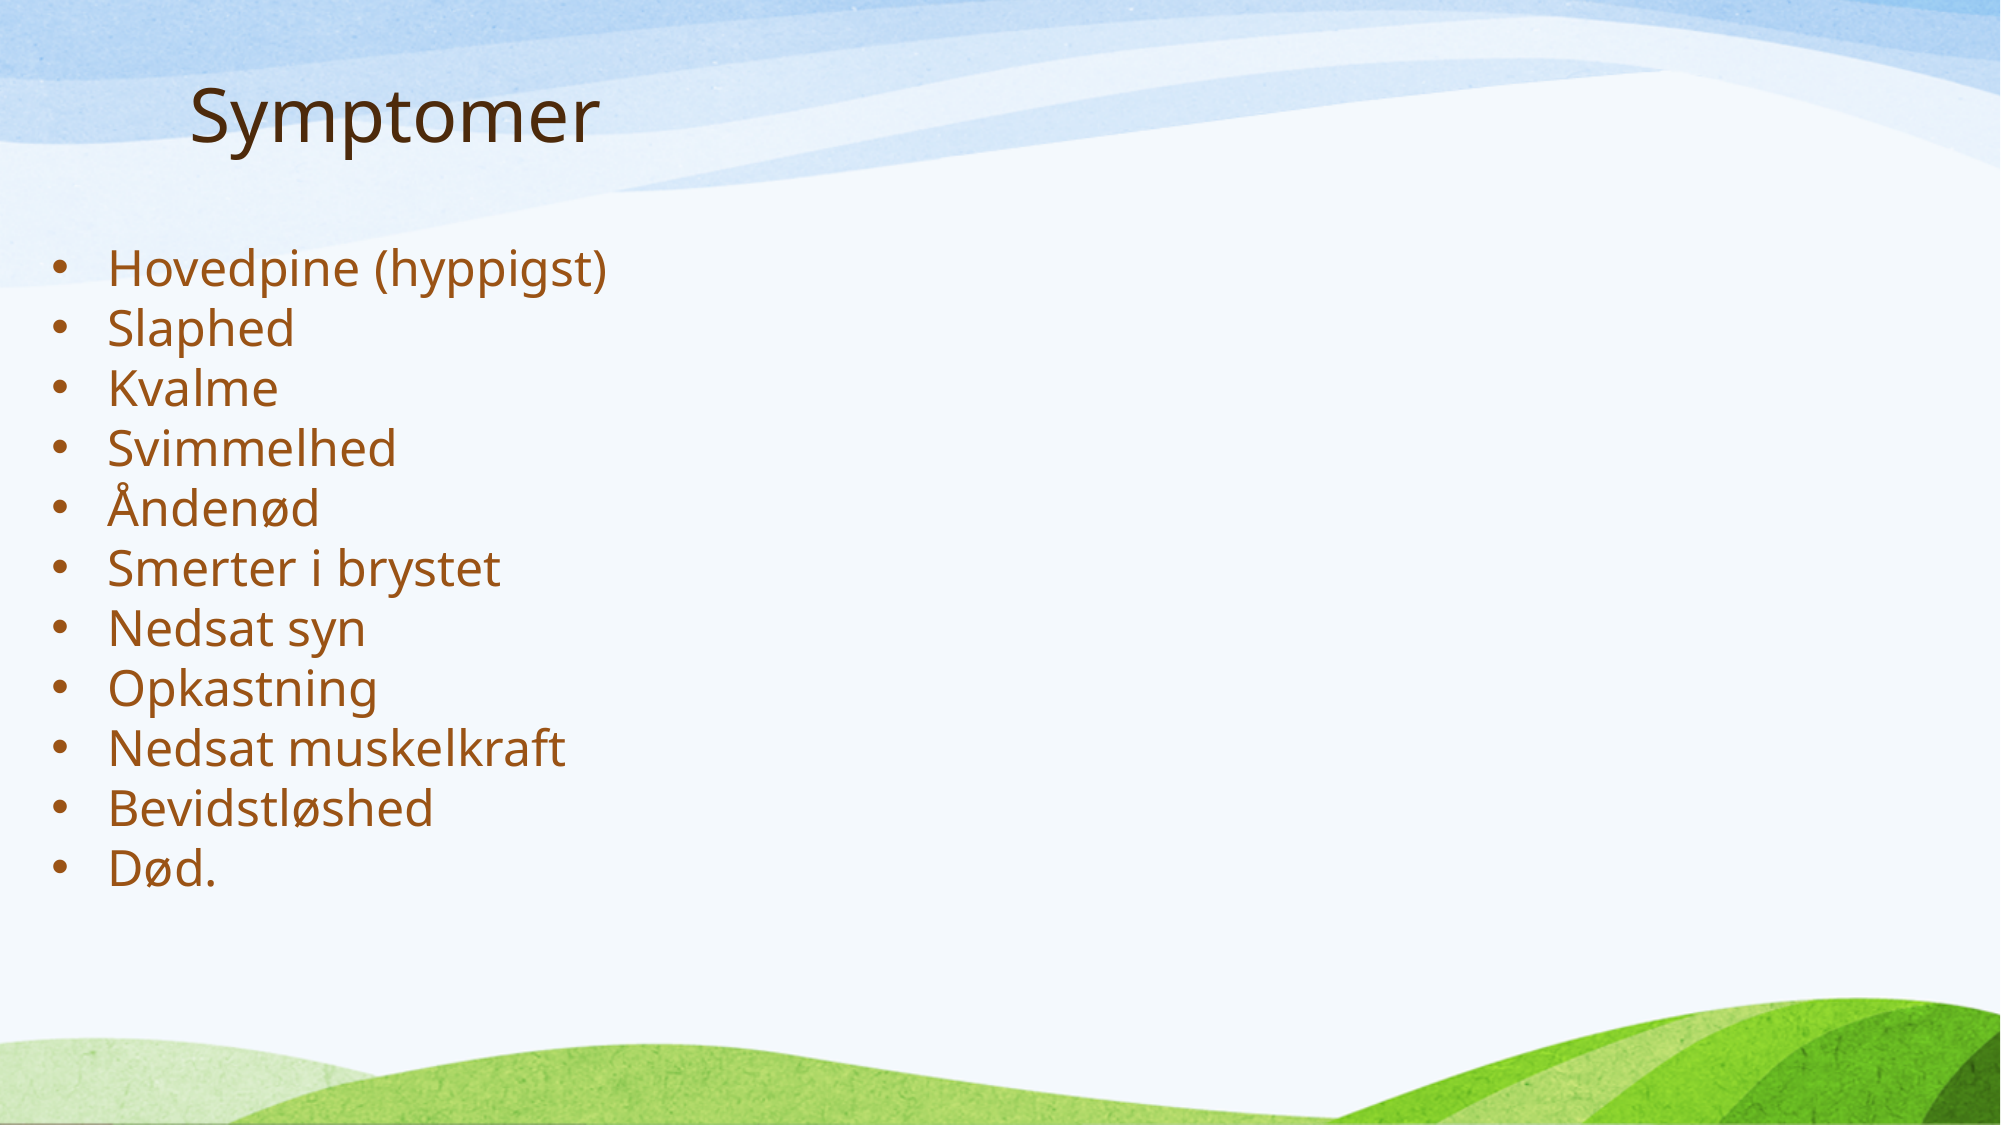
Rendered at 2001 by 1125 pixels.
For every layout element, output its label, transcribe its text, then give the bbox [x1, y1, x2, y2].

title Symptomer [174, 50, 1825, 167]
picture [0, 0, 2001, 1125]
text_box Hovedpine (hyppigst) Slaphed Kvalme Svimmelhed Åndenød Smerter i brystet Nedsat syn Opkastning Nedsat muskelkraft Bevidstløshed Død. [36, 229, 1908, 904]
